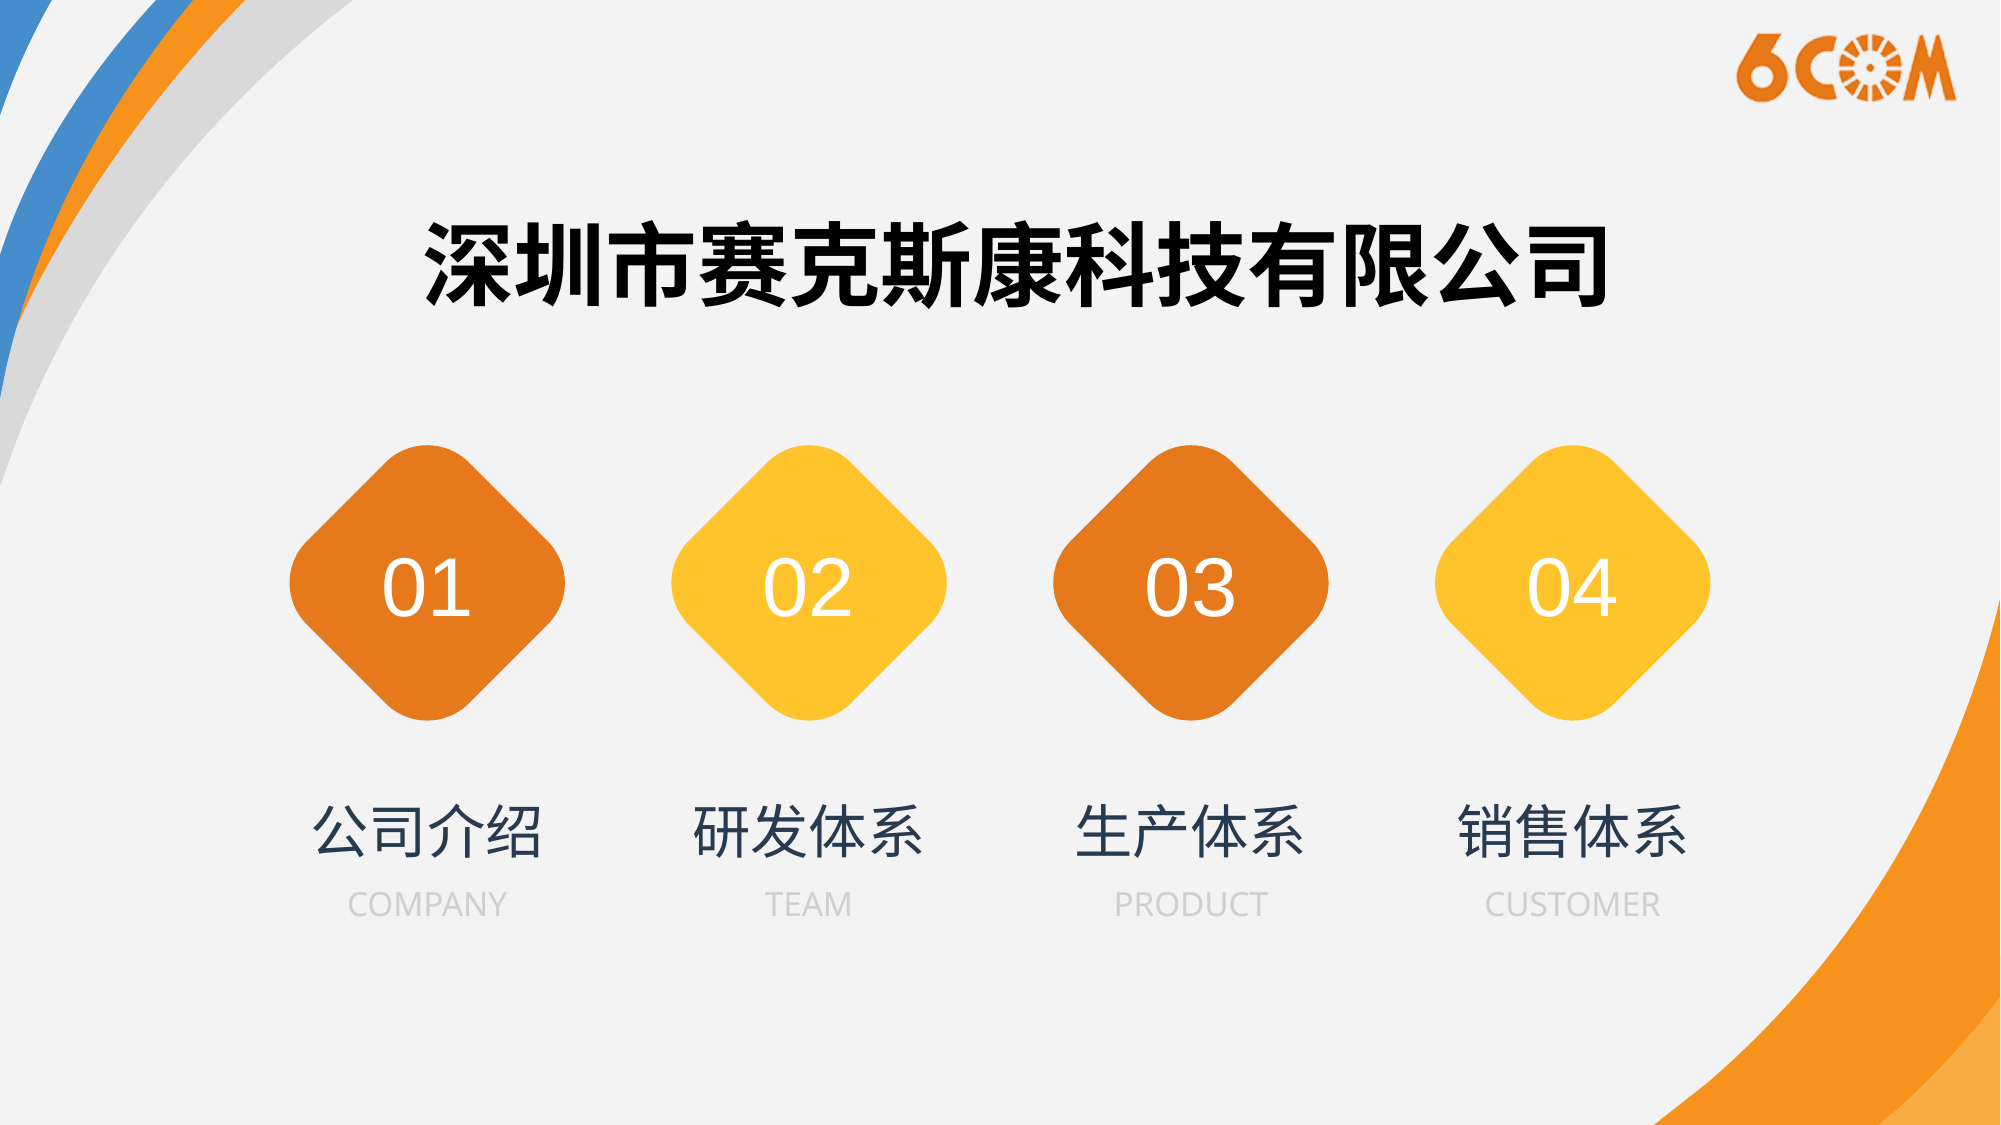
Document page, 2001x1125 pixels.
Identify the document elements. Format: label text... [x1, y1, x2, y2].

text_box 04 [1435, 445, 1711, 721]
text_box 03 [1053, 445, 1329, 721]
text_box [676, 787, 943, 932]
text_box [1057, 787, 1324, 932]
title 深圳市赛克斯康科技有限公司 [156, 160, 1882, 379]
picture [1670, 0, 2001, 199]
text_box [1439, 787, 1706, 932]
text_box 01 [289, 445, 565, 721]
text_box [294, 787, 561, 932]
text_box 02 [671, 445, 947, 721]
